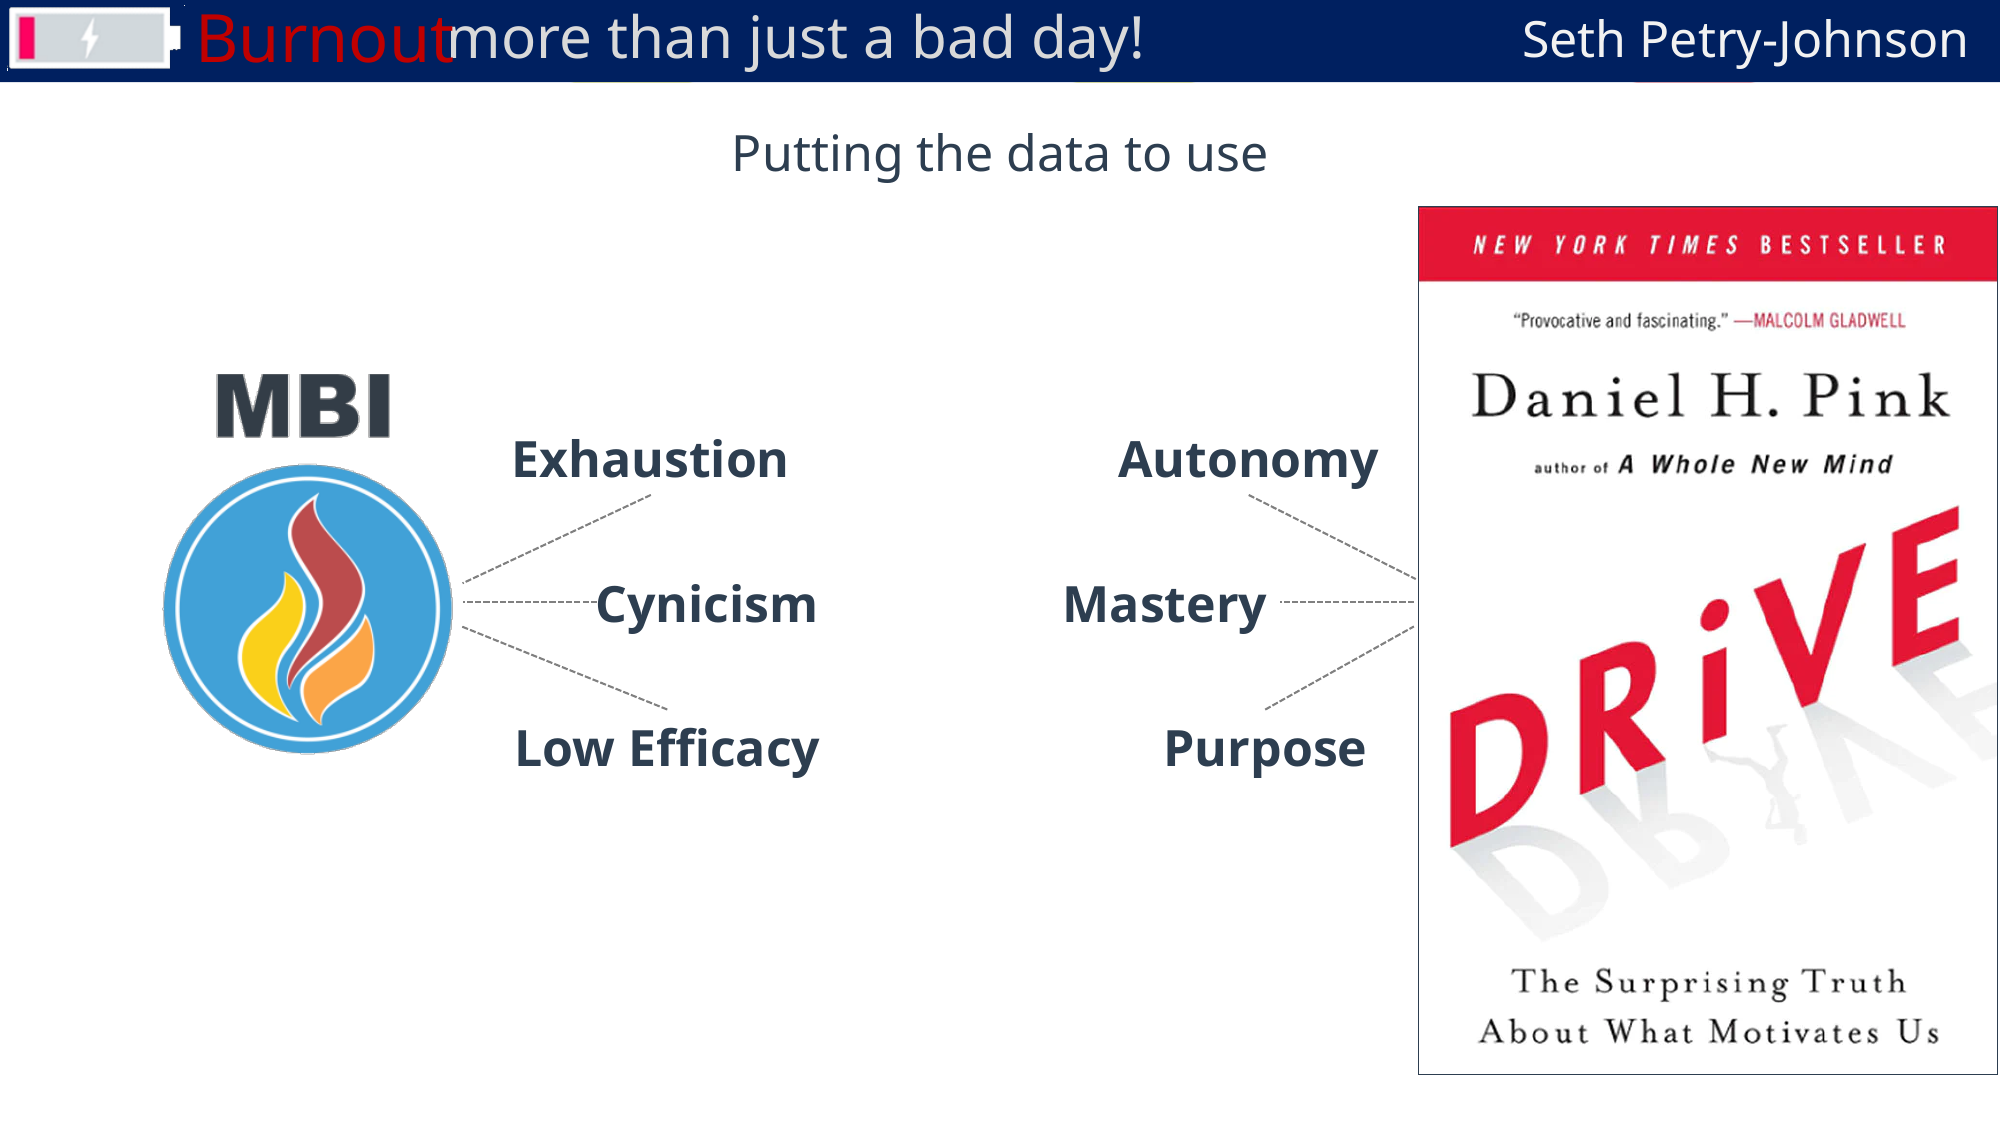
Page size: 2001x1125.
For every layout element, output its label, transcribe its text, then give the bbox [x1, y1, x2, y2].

picture [149, 365, 463, 760]
text_box Cynicism [463, 564, 839, 640]
text_box [0, 118, 2000, 258]
text_box Autonomy [877, 420, 1418, 495]
text_box Mastery [839, 564, 1418, 640]
text_box Exhaustion [463, 420, 877, 495]
text_box Low Efficacy [279, 709, 877, 785]
text_box Putting the data to use [549, 118, 1453, 189]
picture [0, 0, 2000, 118]
text_box Purpose [877, 709, 1418, 785]
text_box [463, 626, 668, 710]
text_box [1265, 626, 1414, 710]
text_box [463, 495, 651, 584]
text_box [1248, 496, 1416, 580]
picture [1418, 206, 1998, 1075]
